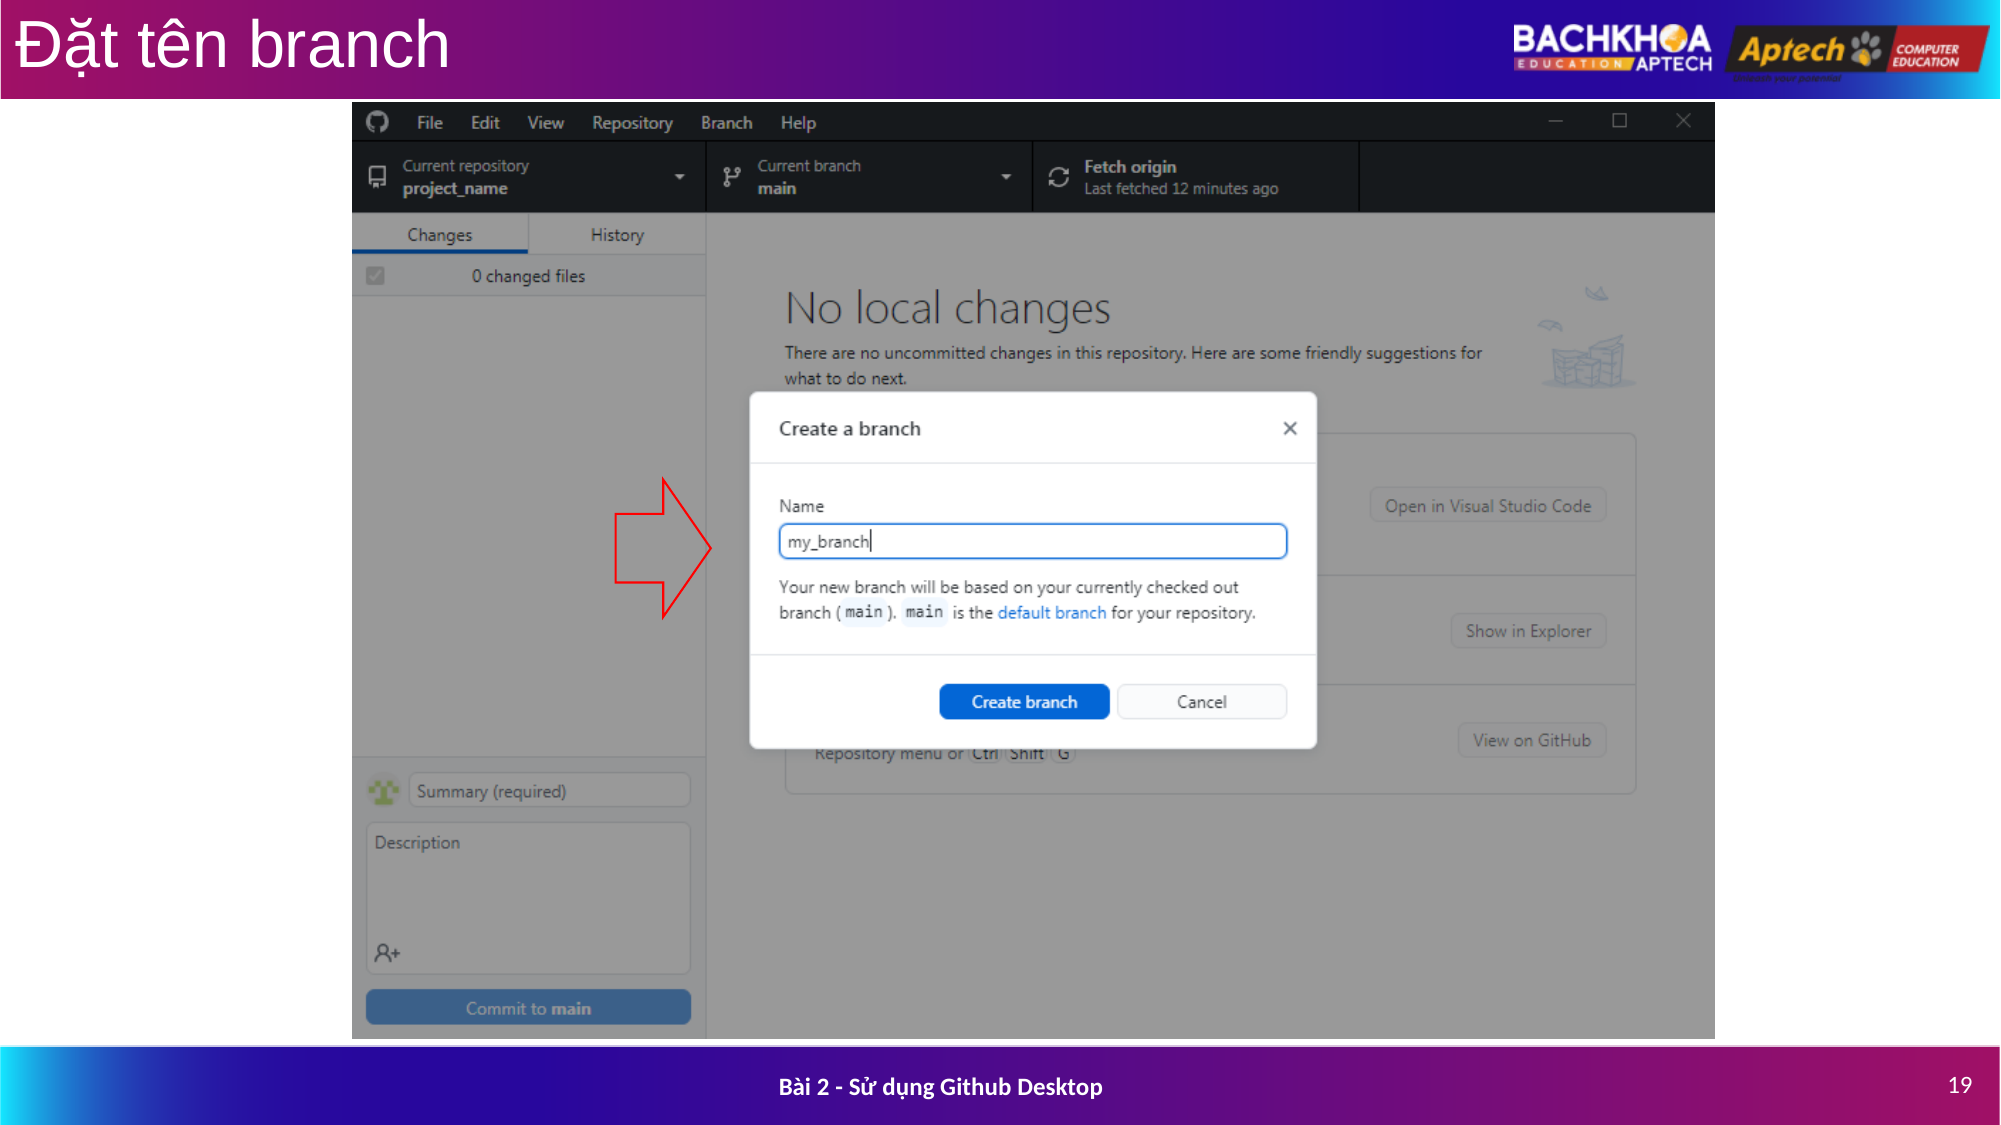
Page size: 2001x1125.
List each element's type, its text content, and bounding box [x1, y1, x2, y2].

picture [0, 1045, 2000, 1125]
footer Bài 2 - Sử dụng Github Desktop [17, 1055, 1865, 1116]
slide_number 19 [1877, 1053, 1988, 1114]
text_box [30, 119, 1963, 1052]
picture [0, 0, 2001, 99]
text_box Đặt tên branch [0, 2, 1507, 90]
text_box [352, 102, 1715, 1039]
